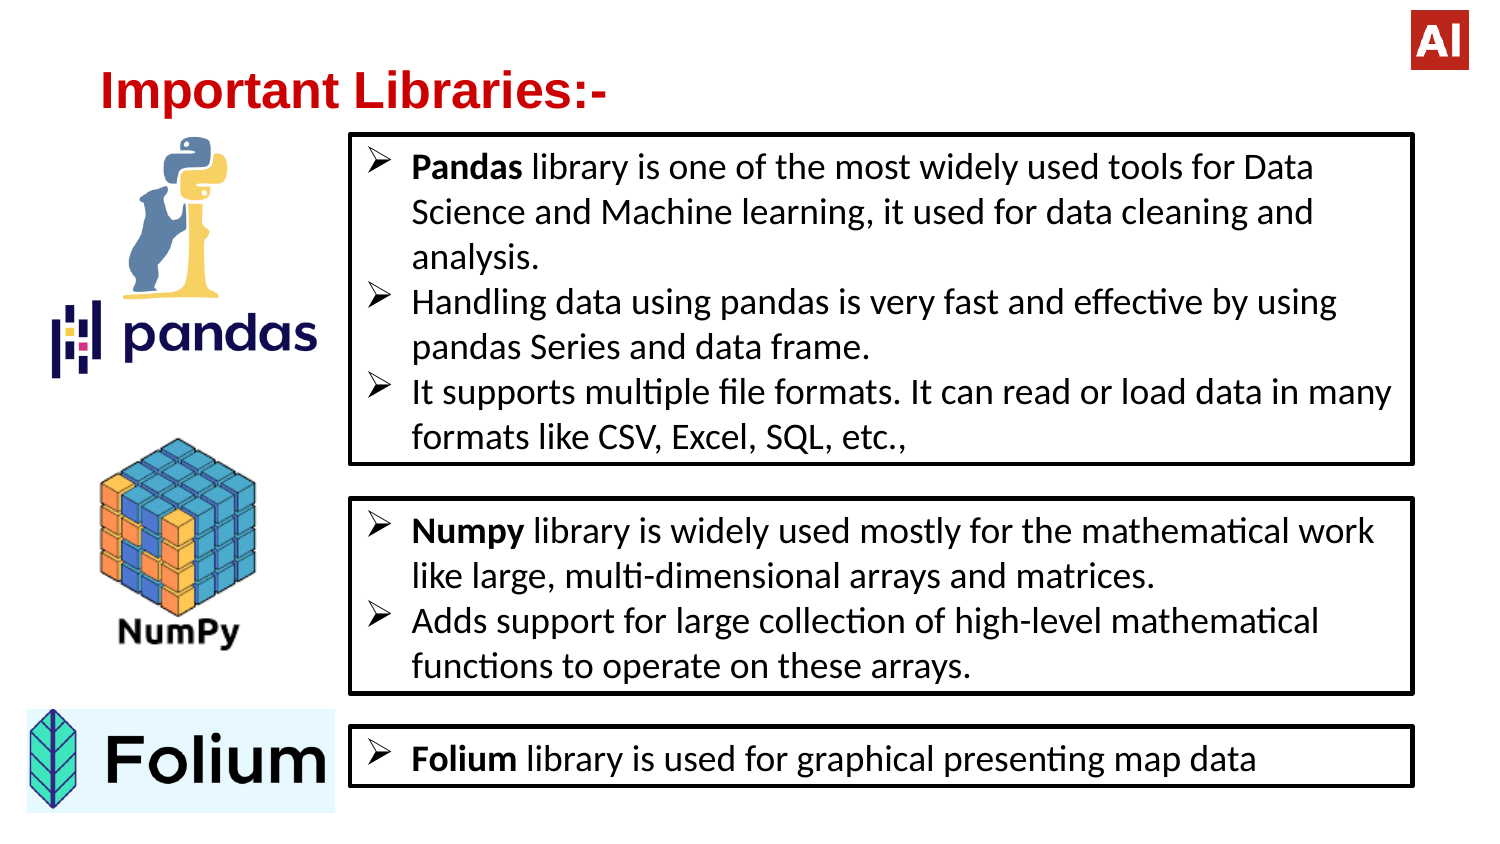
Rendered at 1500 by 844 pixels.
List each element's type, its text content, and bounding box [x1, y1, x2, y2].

text_box Pandas library is one of the most widely used tools for Data Science and Machine learning, it used for data cleaning and analysis. Handling data using pandas is very fast and effective by using pandas Series and data frame. It supports multiple file formats. It can read or load data in many formats like CSV, Excel, SQL, etc., [349, 134, 1413, 464]
text_box Numpy library is widely used mostly for the mathematical work like large, multi-dimensional arrays and matrices. Adds support for large collection of high-level mathematical functions to operate on these arrays. [349, 498, 1413, 694]
picture [85, 423, 277, 664]
text_box Important Libraries:- [86, 49, 1274, 127]
picture [26, 709, 336, 813]
picture [1411, 10, 1469, 70]
picture [37, 134, 325, 384]
text_box Folium library is used for graphical presenting map data [349, 726, 1413, 787]
